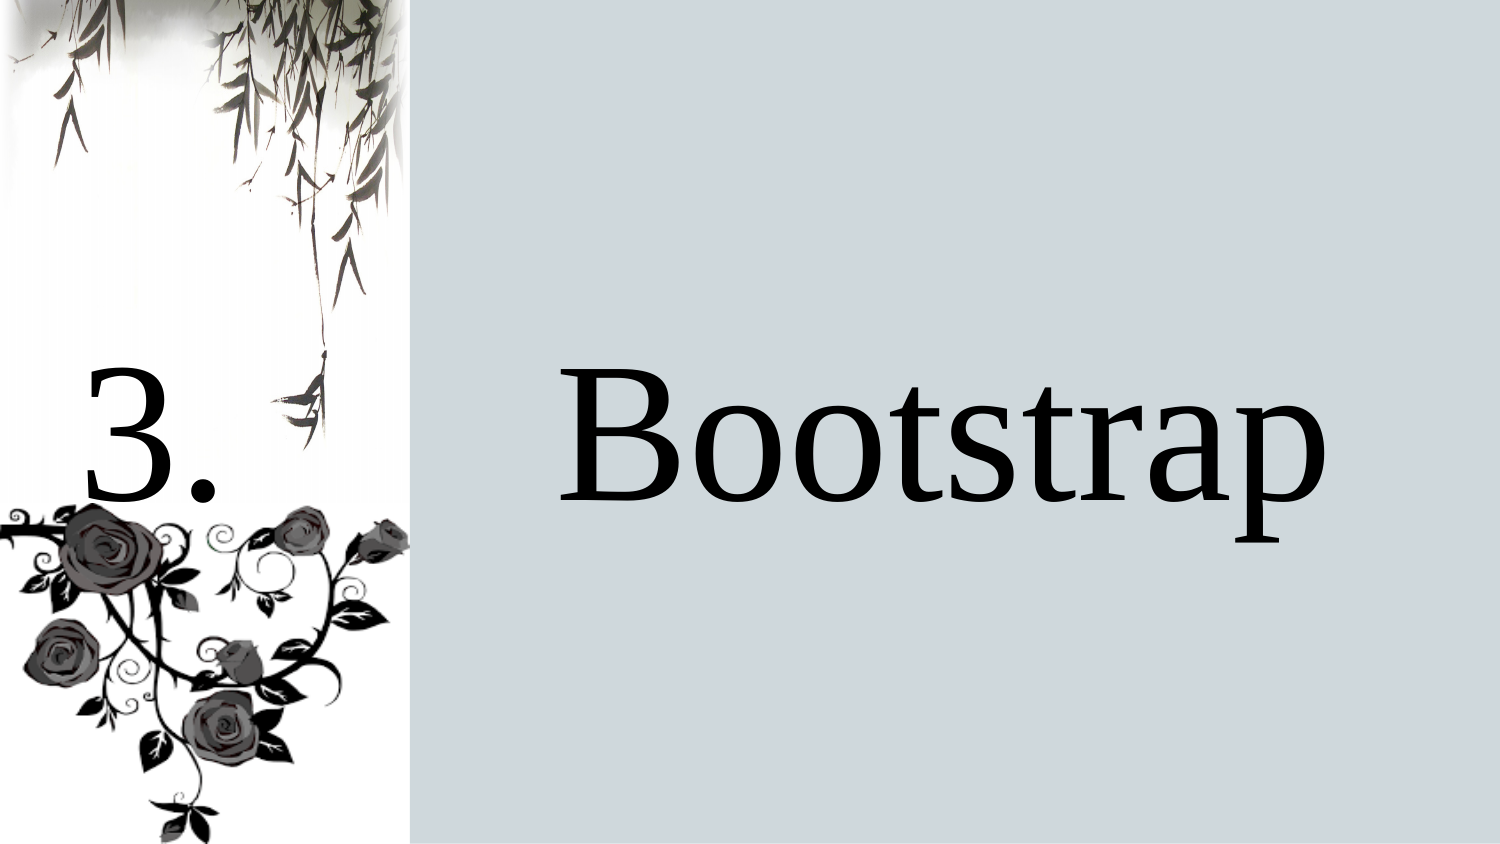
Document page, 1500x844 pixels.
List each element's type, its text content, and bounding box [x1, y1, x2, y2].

text_box [411, 0, 1500, 844]
picture [0, 0, 410, 844]
text_box Bootstrap [540, 293, 1370, 548]
